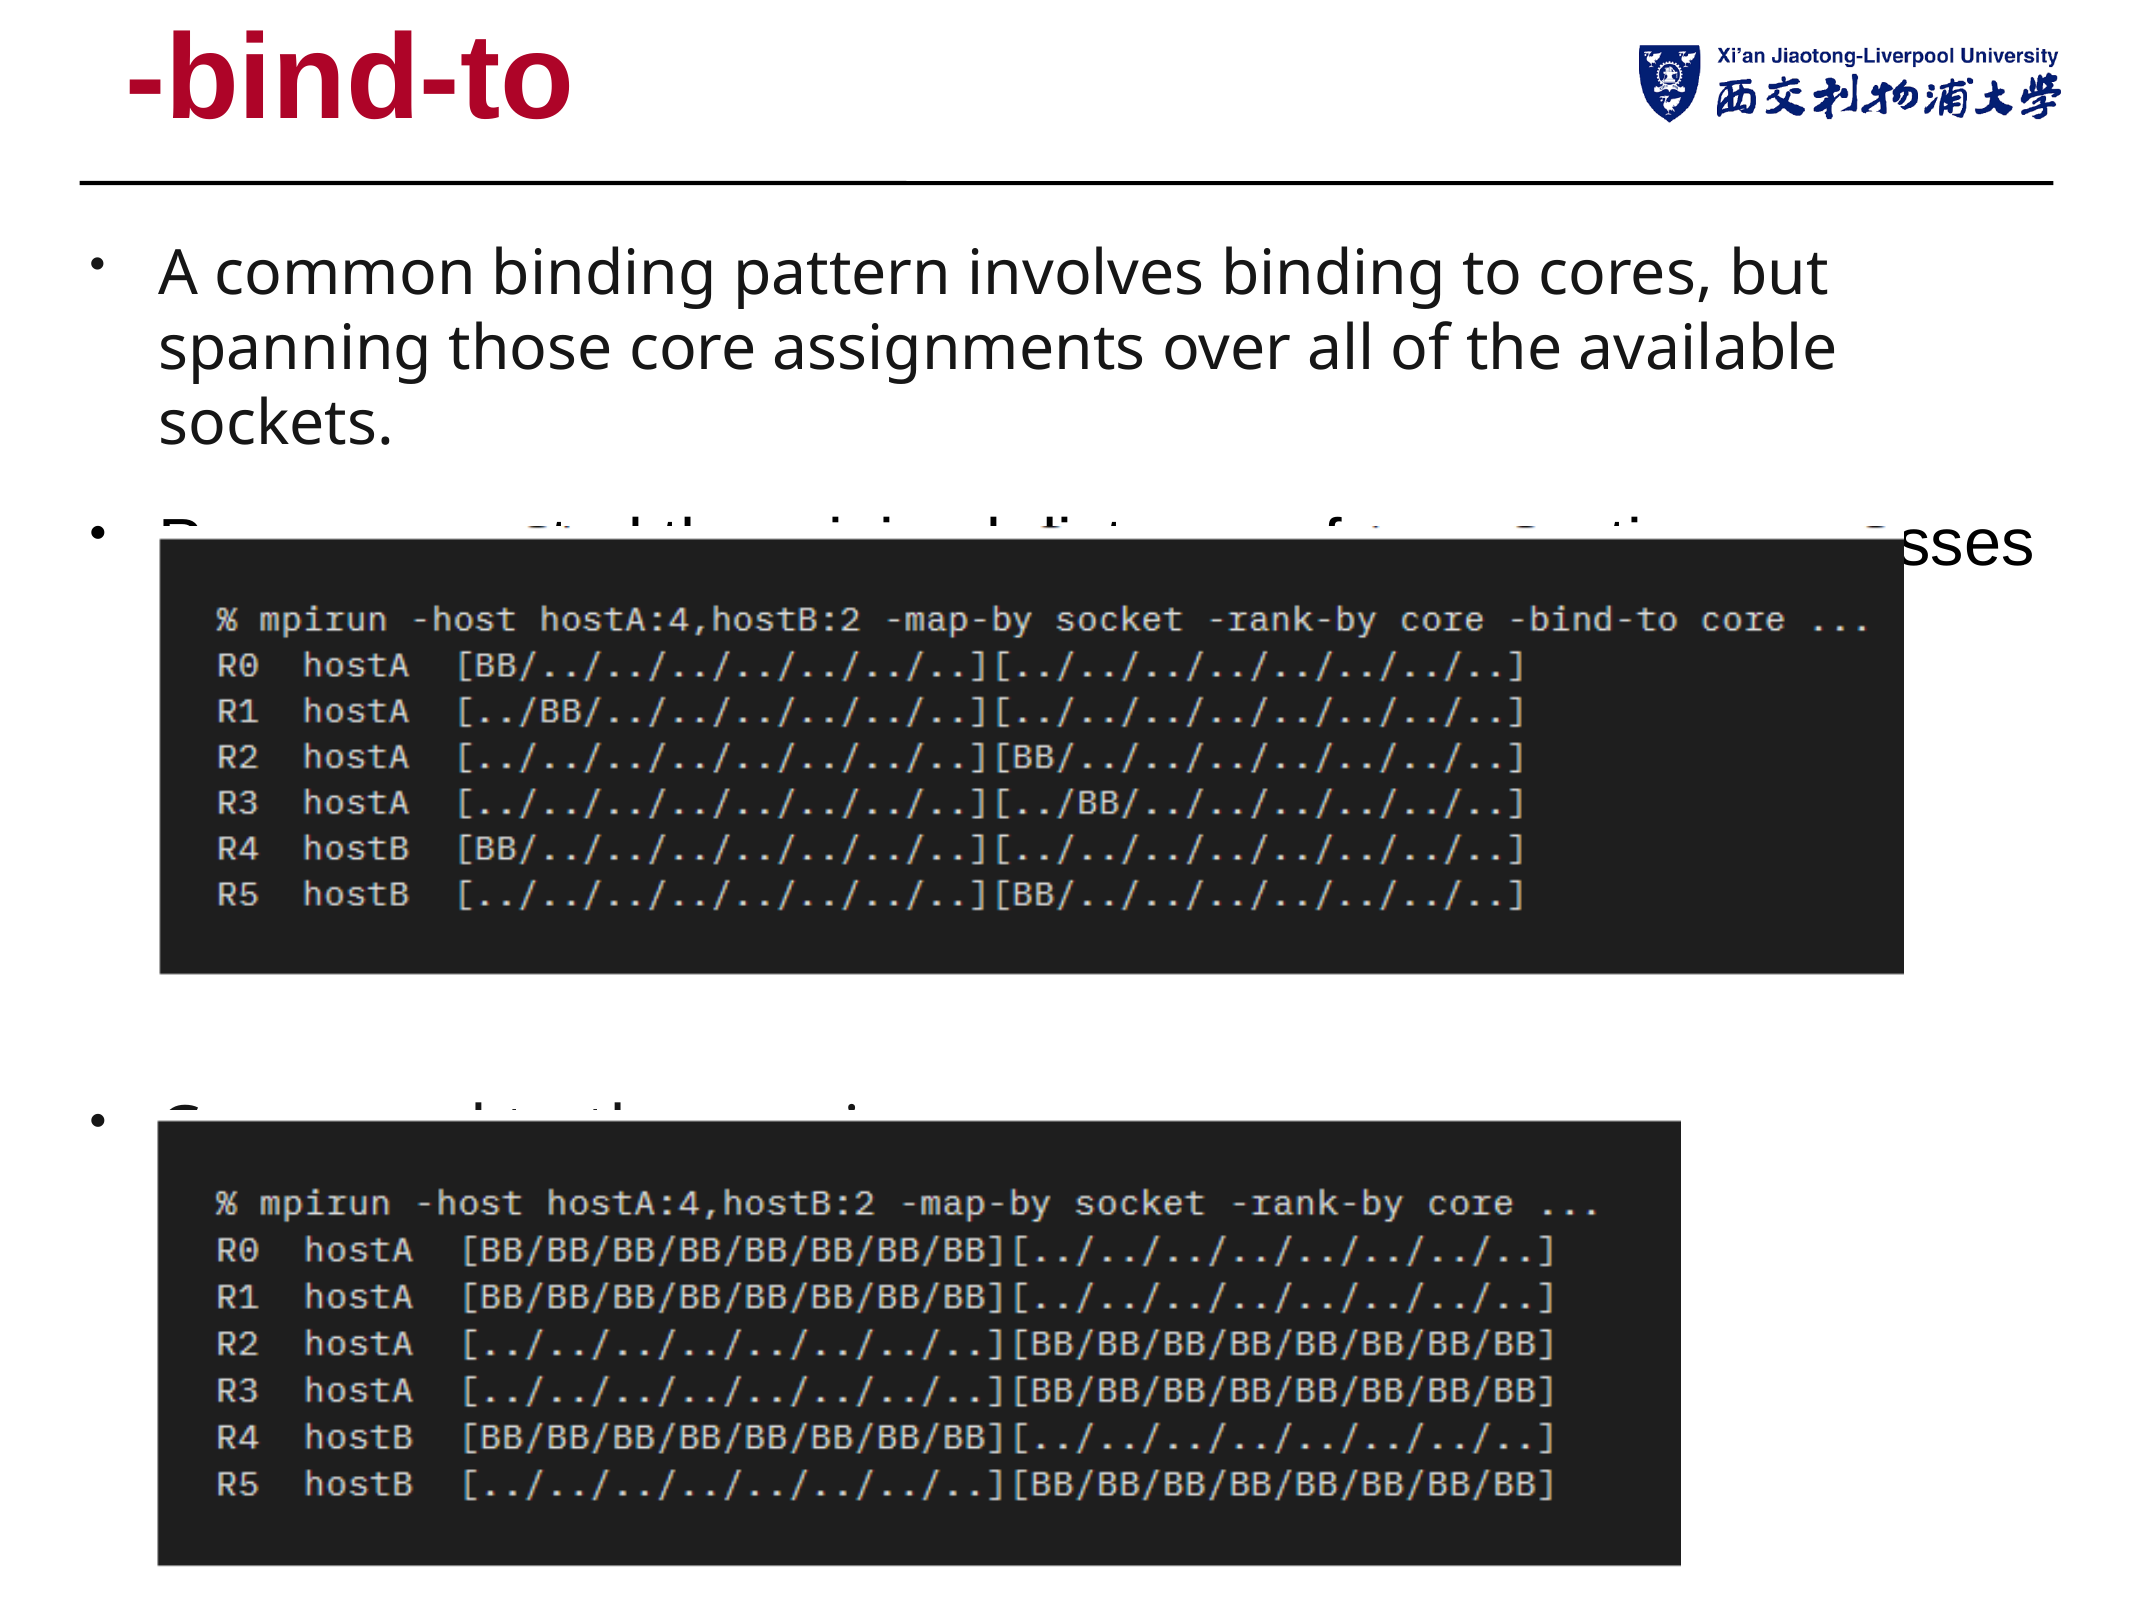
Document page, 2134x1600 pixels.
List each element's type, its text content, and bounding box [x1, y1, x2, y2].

title -bind-to [116, 28, 2017, 169]
picture [149, 526, 1904, 993]
list A common binding pattern involves binding to cores, but spanning those core assignments over all of the available sockets. Purpose: control the minimal distance of consecutive processes Compared to the previous: [81, 223, 2052, 1484]
picture [1634, 21, 2067, 142]
picture [149, 1110, 1681, 1572]
